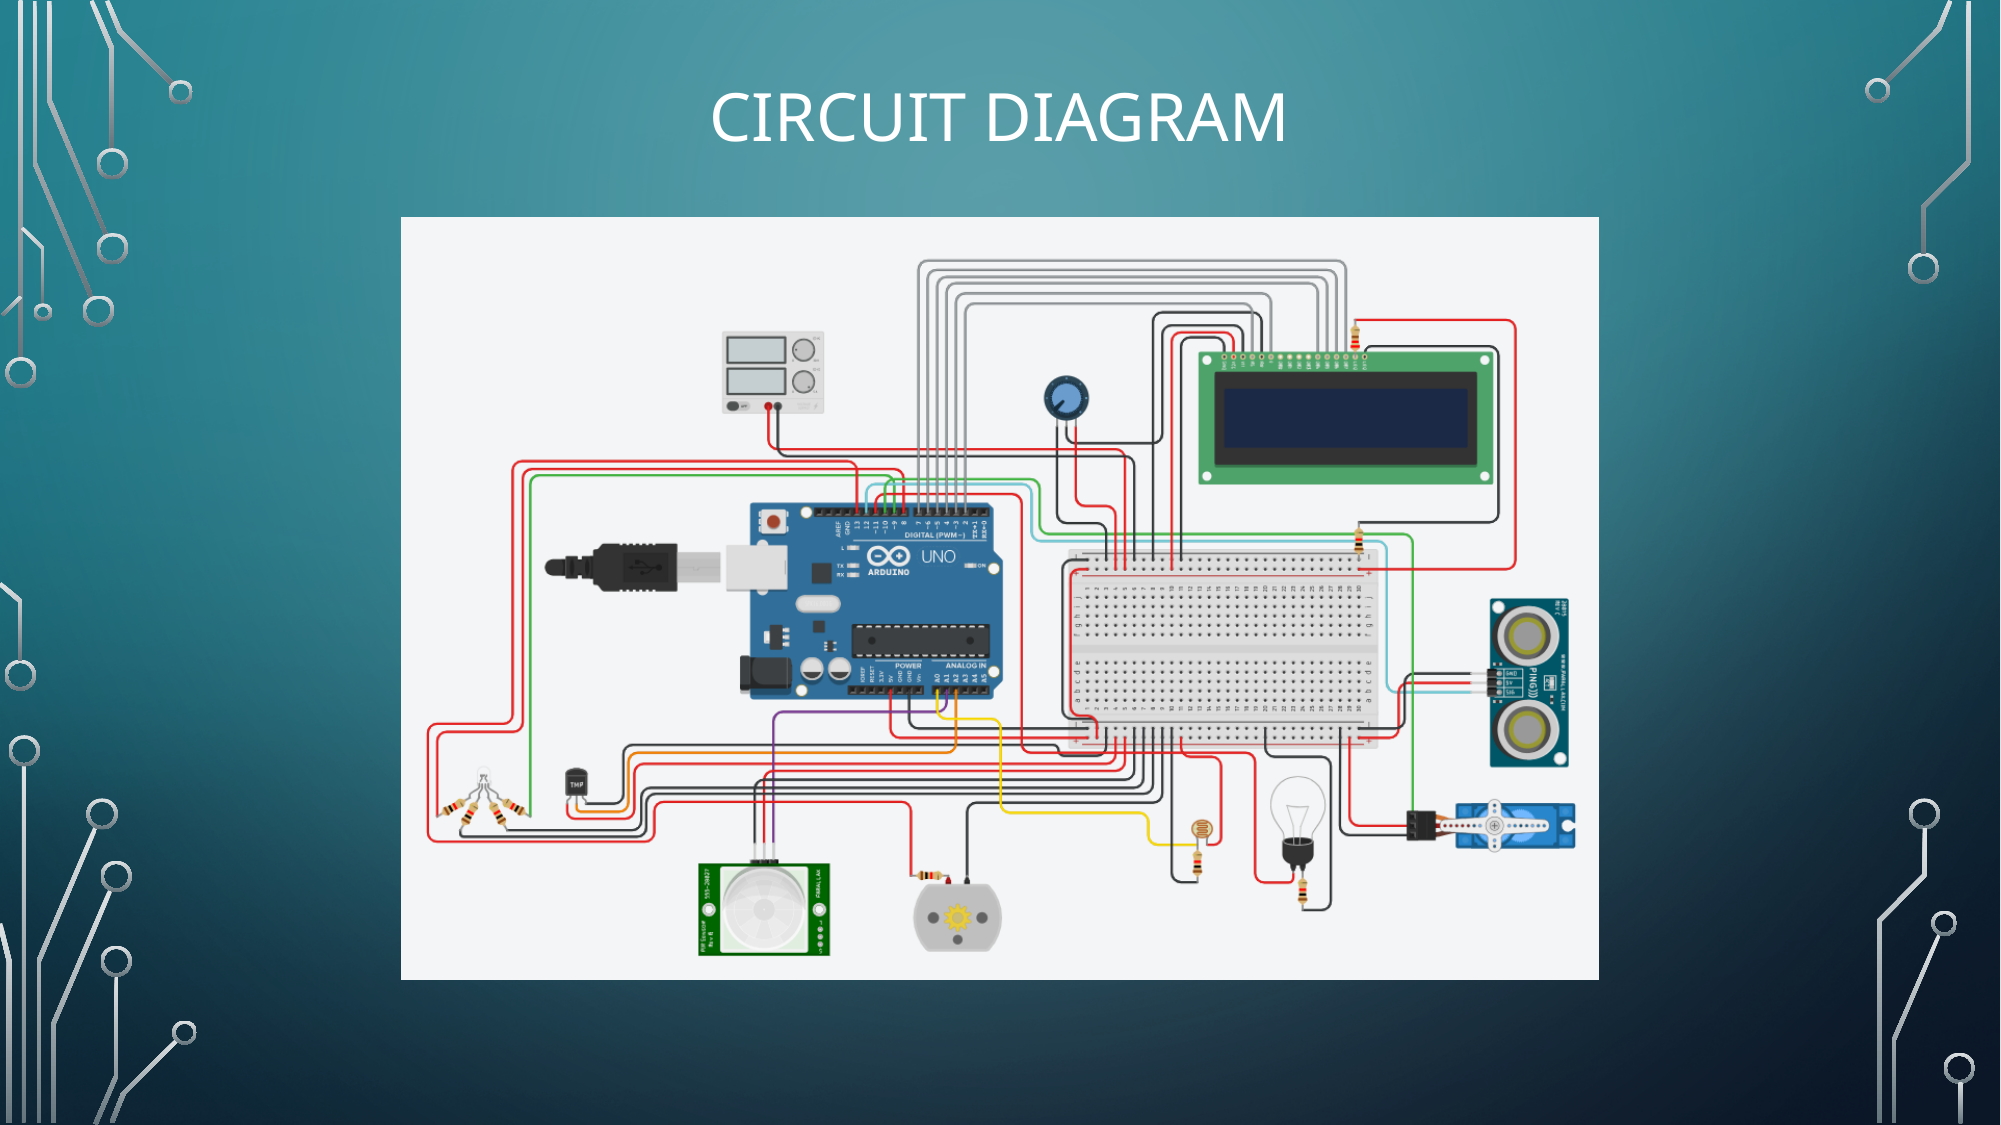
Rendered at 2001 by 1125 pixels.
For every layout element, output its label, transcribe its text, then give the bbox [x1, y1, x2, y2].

text_box CIRCUIT DIAGRAM [594, 67, 1406, 162]
picture [401, 217, 1599, 980]
